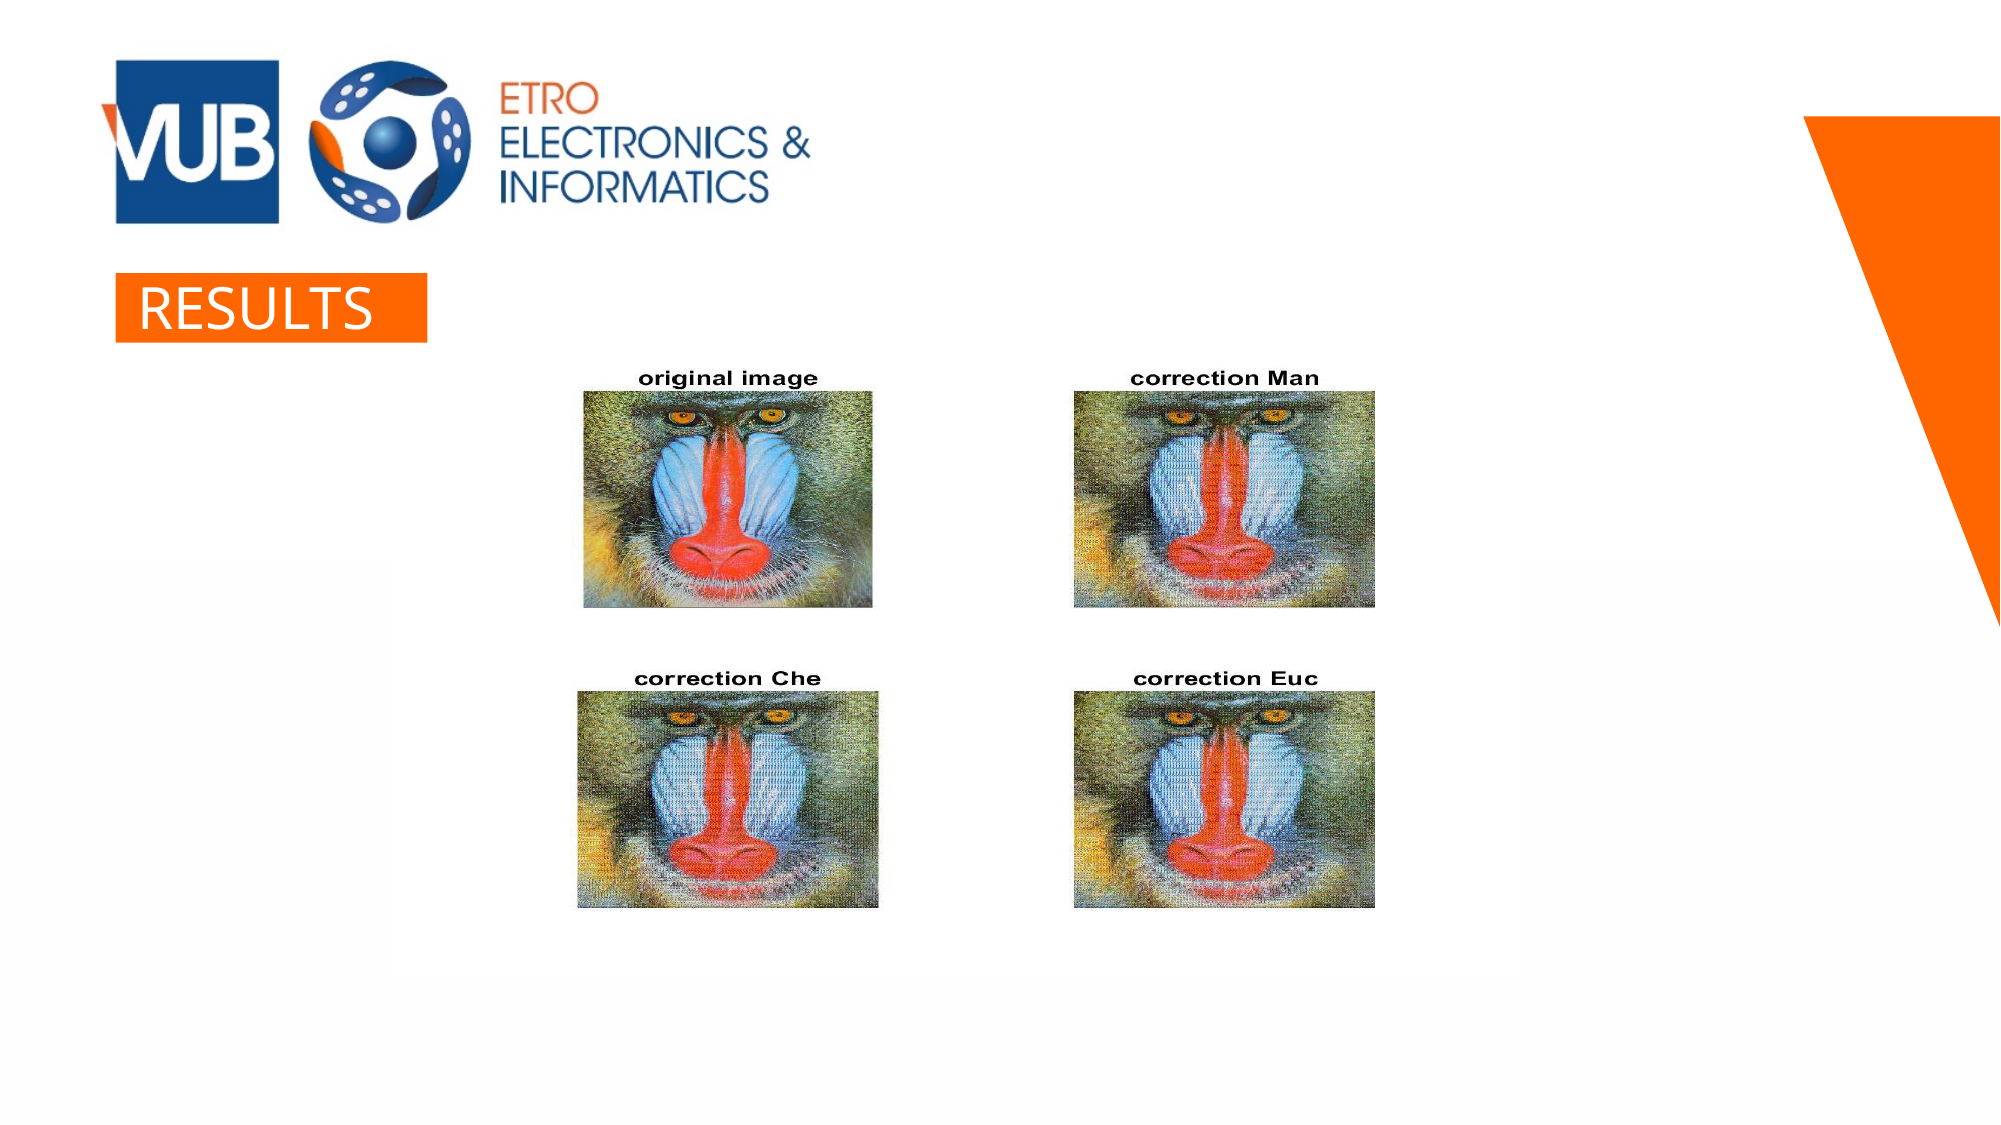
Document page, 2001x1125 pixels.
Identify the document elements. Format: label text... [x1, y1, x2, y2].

picture [97, 43, 822, 239]
title RESULTS [115, 273, 428, 343]
picture [393, 343, 1521, 977]
